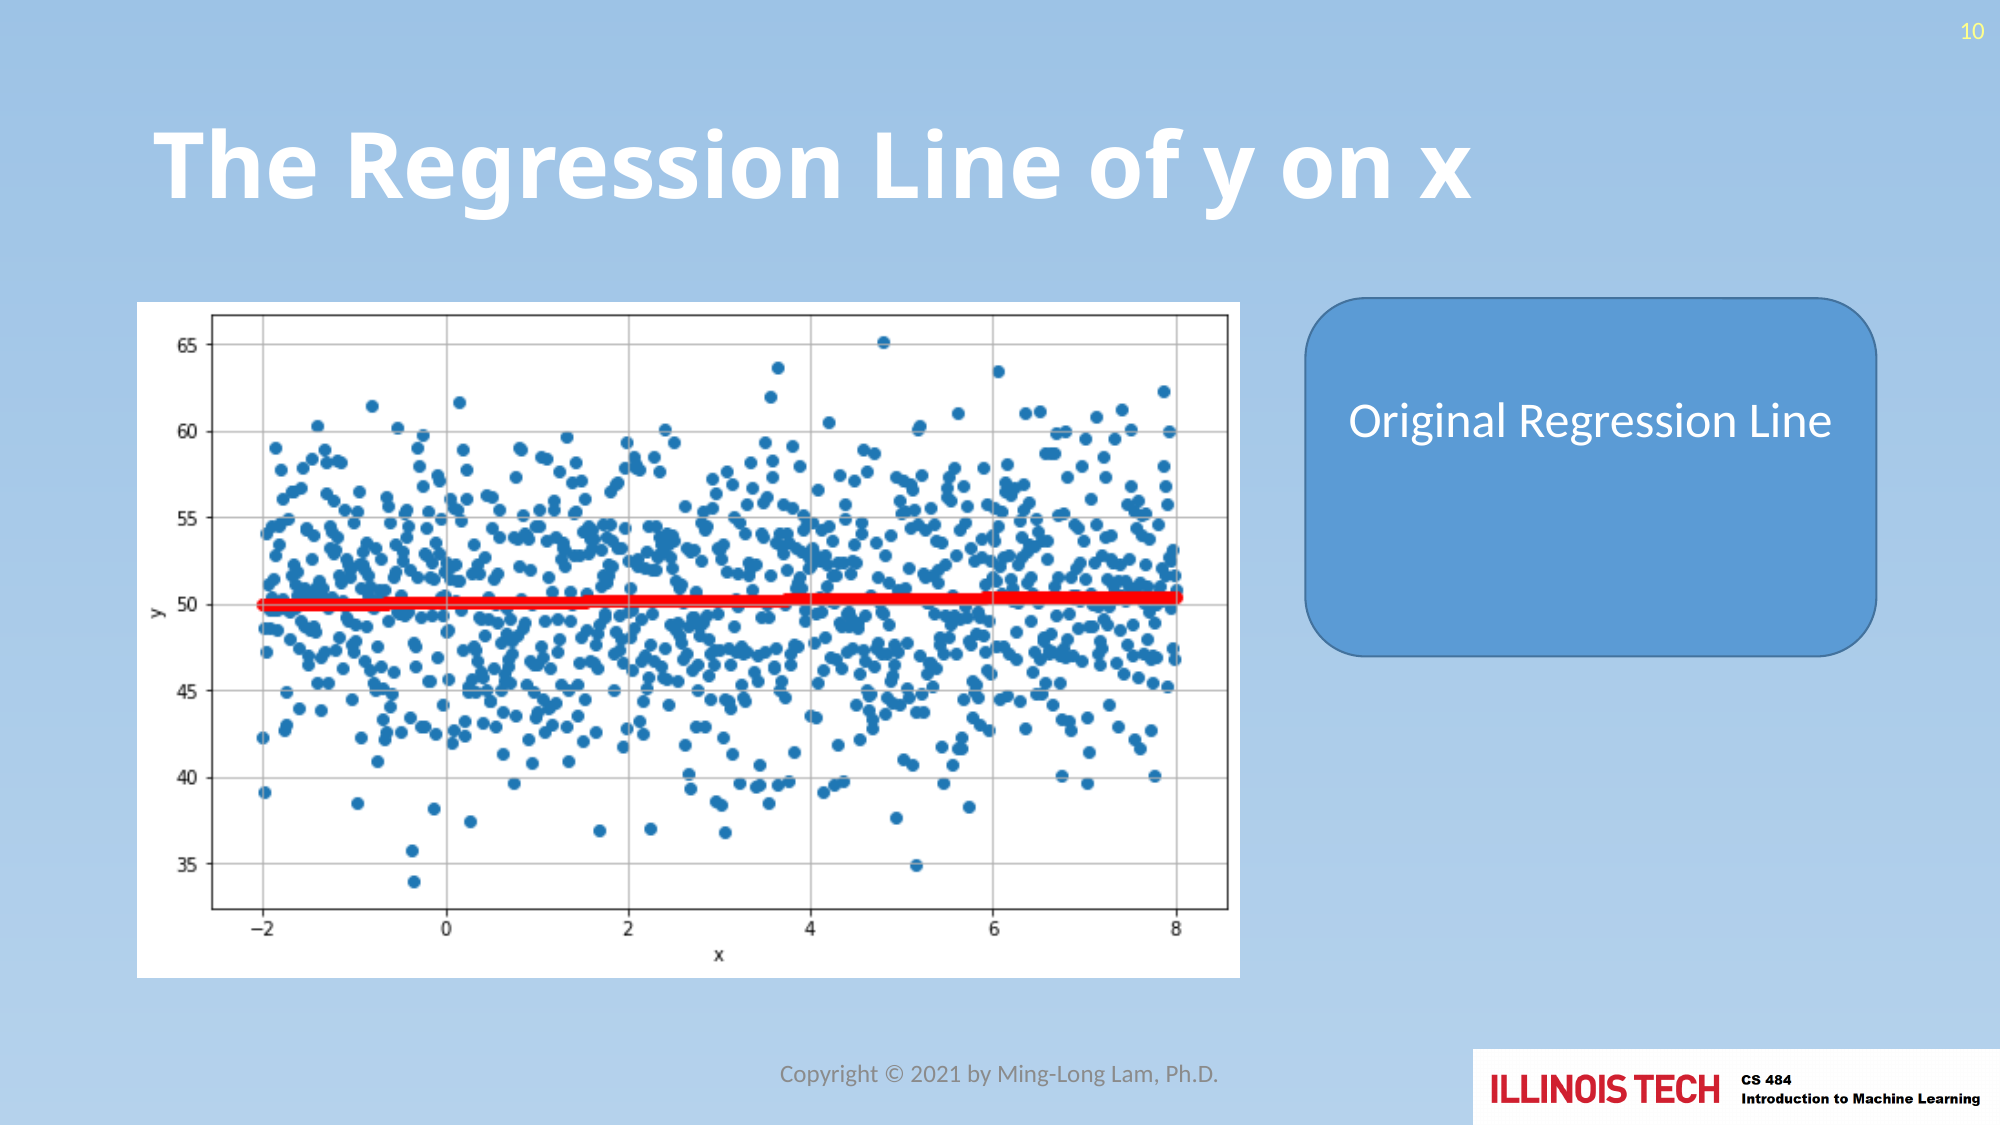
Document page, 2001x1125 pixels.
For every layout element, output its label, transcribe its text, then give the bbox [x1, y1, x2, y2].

picture [1473, 1049, 2000, 1125]
slide_number 10 [1550, 0, 2000, 60]
picture [137, 302, 1240, 978]
title The Regression Line of y on x [137, 59, 1863, 278]
footer Copyright © 2021 by Ming-Long Lam, Ph.D. [662, 1042, 1338, 1103]
